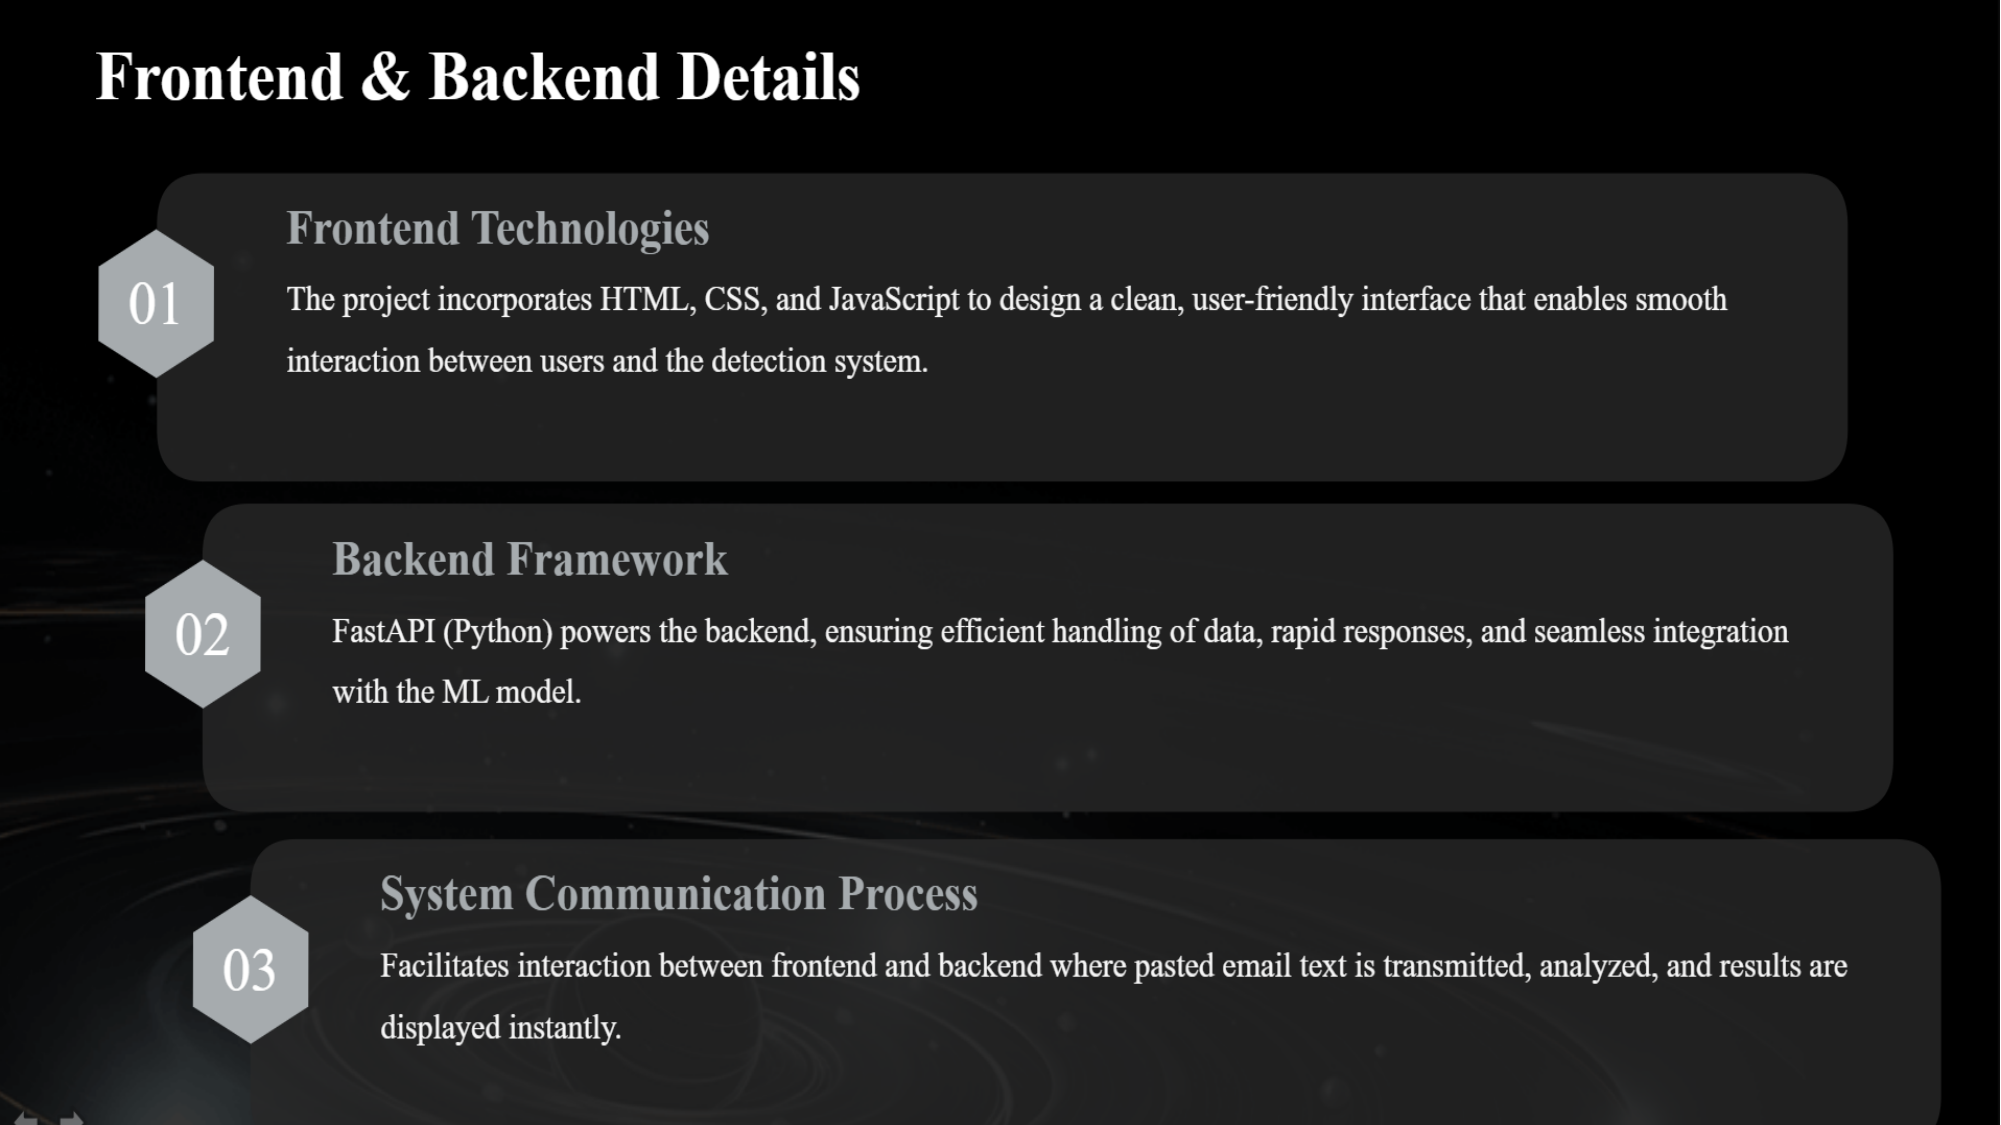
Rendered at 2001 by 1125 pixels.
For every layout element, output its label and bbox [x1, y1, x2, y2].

list [0, 0, 2000, 1125]
